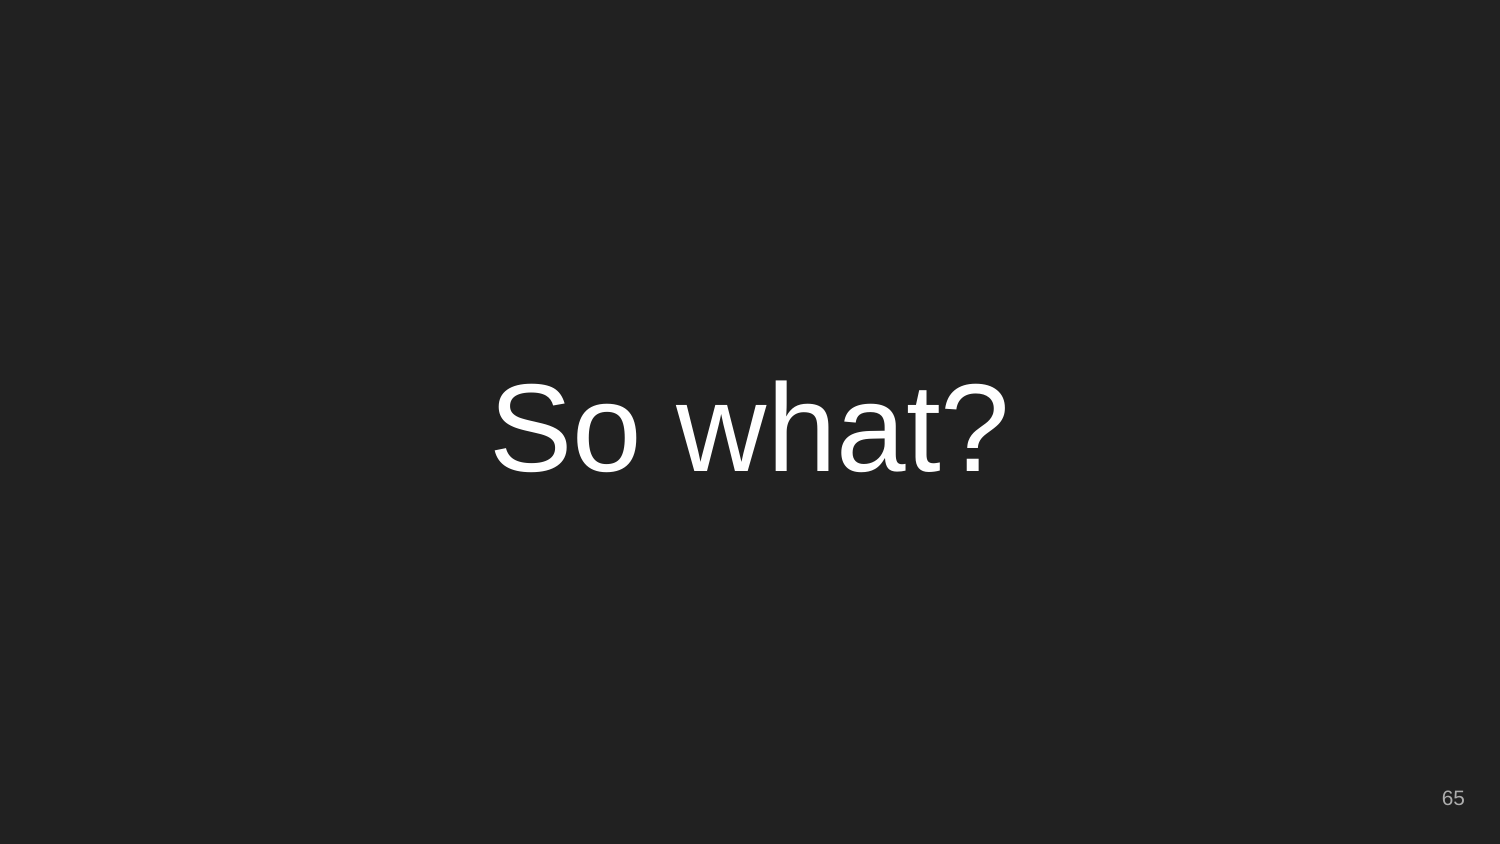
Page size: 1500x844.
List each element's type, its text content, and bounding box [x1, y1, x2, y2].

title So what? [51, 352, 1449, 491]
slide_number ‹#› [1389, 764, 1480, 830]
